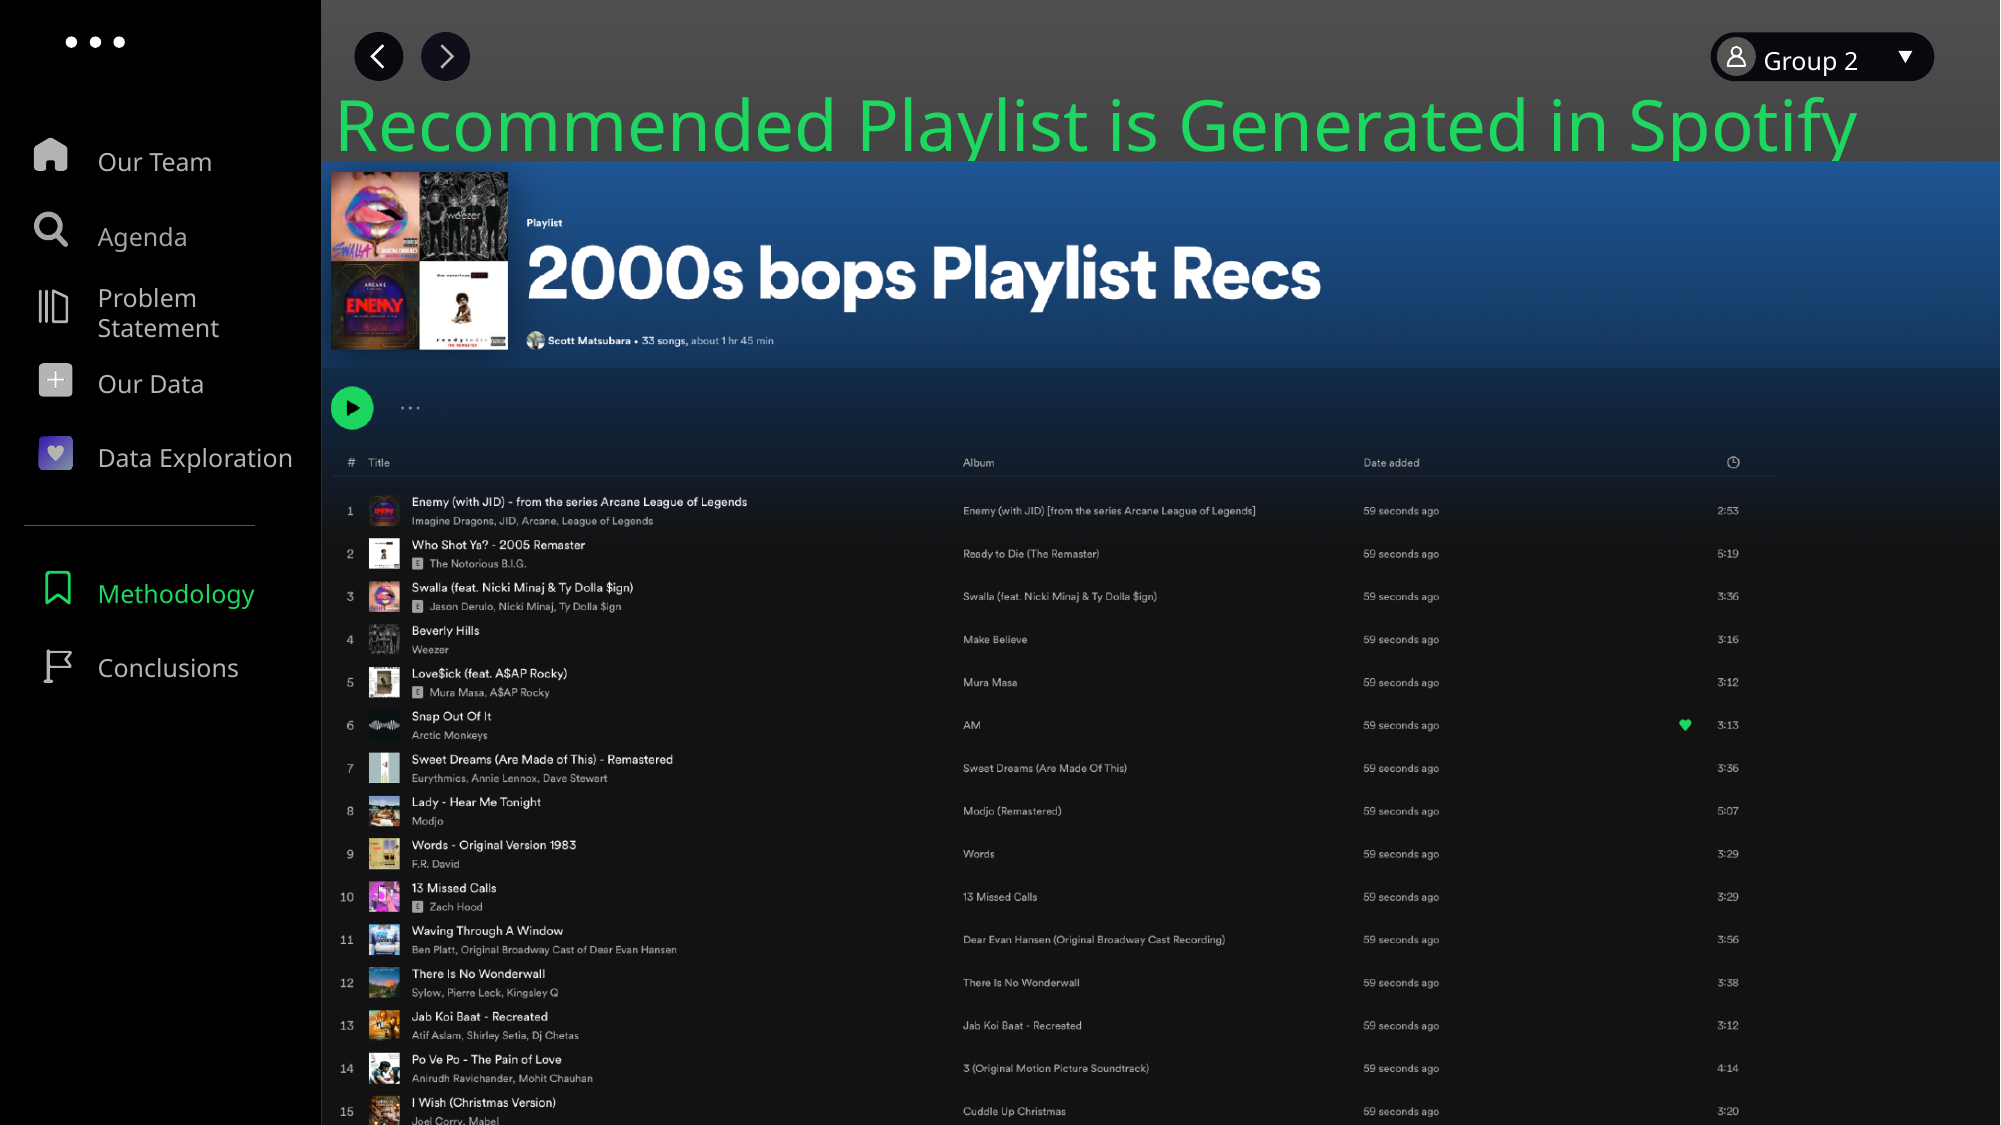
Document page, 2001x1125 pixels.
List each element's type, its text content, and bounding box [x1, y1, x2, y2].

picture [321, 161, 2000, 1125]
text_box Methodology [82, 570, 281, 616]
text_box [38, 289, 69, 324]
text_box [1898, 50, 1913, 64]
text_box [1716, 36, 1756, 73]
text_box Problem Statement [82, 274, 255, 350]
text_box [38, 362, 73, 397]
text_box Agenda [82, 213, 214, 259]
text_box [38, 436, 73, 470]
text_box [1726, 45, 1746, 67]
text_box [43, 649, 72, 684]
text_box [45, 570, 71, 605]
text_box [65, 36, 126, 49]
text_box [1710, 32, 1935, 73]
text_box [33, 137, 68, 171]
text_box Our Team [82, 138, 269, 184]
text_box Group 2 [1748, 38, 1879, 73]
text_box Recommended Playlist is Generated in Spotify [319, 73, 2000, 163]
text_box [0, 0, 320, 1125]
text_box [420, 31, 471, 82]
text_box Conclusions [82, 645, 269, 690]
text_box Our Data [82, 361, 227, 406]
text_box Data Exploration [82, 434, 317, 480]
text_box [34, 212, 68, 247]
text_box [354, 31, 404, 82]
